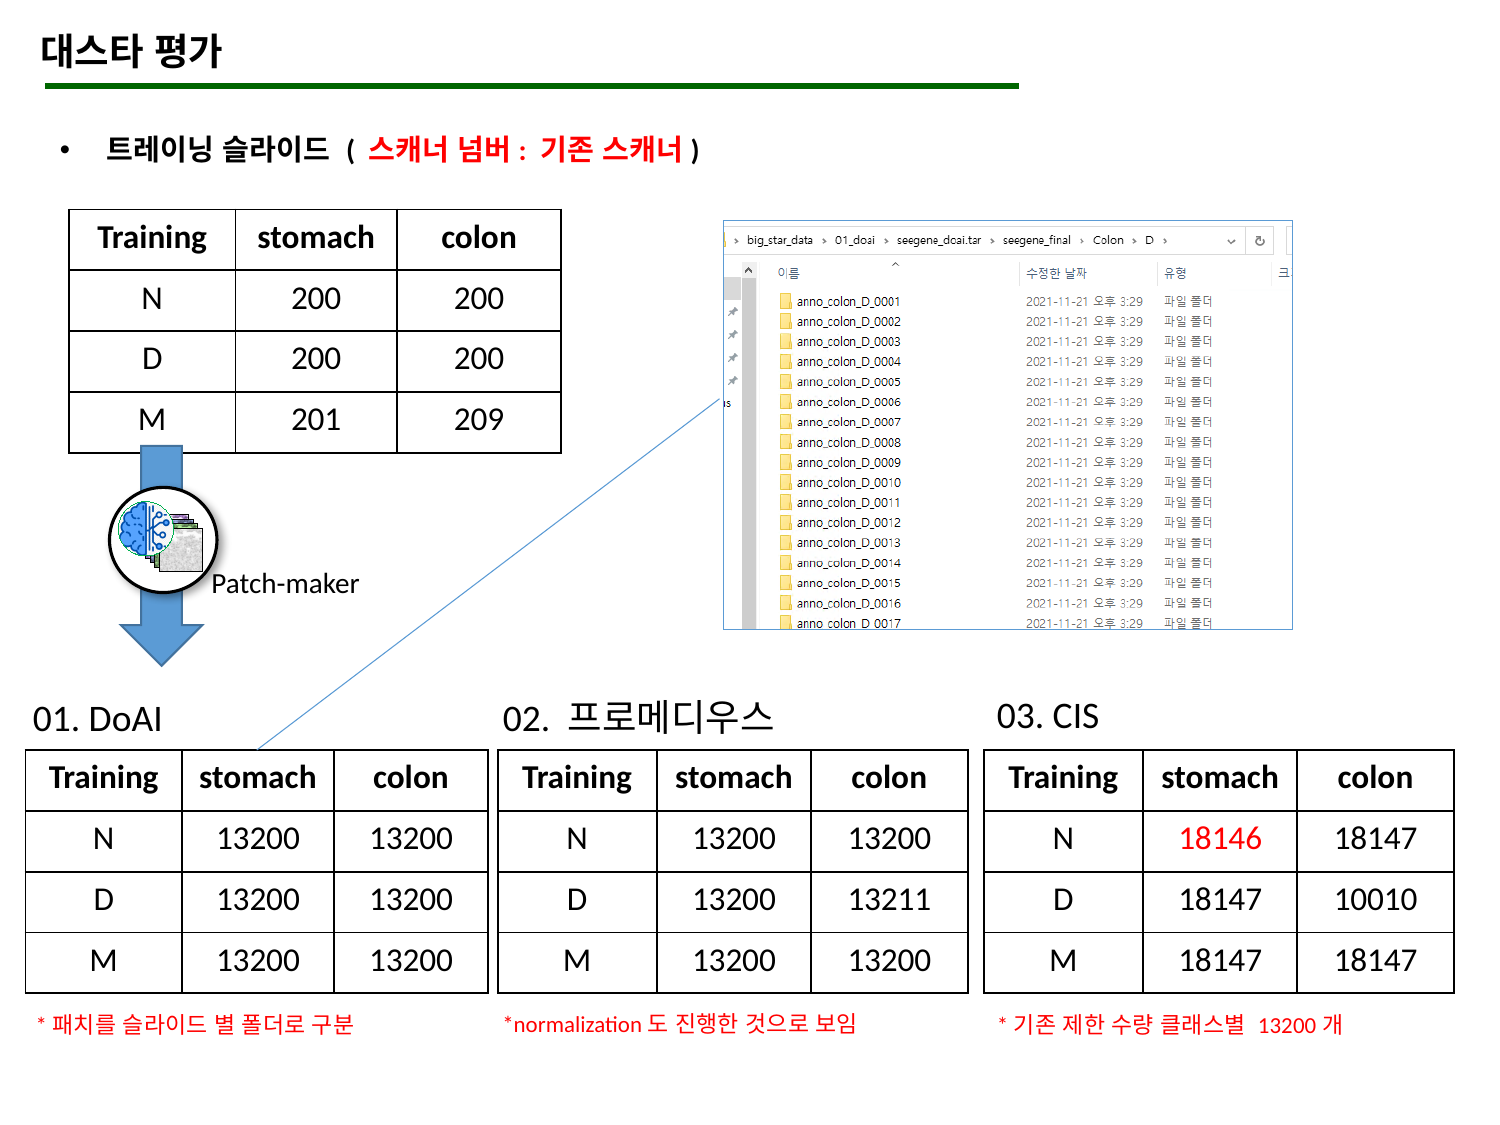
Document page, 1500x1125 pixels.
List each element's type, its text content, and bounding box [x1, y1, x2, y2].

text_box *normalization도 진행한 것으로 보임 [487, 1002, 960, 1045]
table_cell 13211 [812, 873, 967, 932]
table_cell 13200 [335, 873, 487, 932]
table_cell N [985, 812, 1142, 871]
text_box *기존 제한 수량 클래스별 13200개 [982, 1003, 1455, 1046]
text_box *패치를 슬라이드 별 폴더로 구분 [20, 1003, 493, 1046]
table_header stomach [658, 751, 810, 810]
table_cell 13200 [335, 933, 487, 992]
table_cell 18147 [1298, 812, 1453, 871]
text_box 트레이닝 슬라이드 ( 스캐너 넘버: 기존 스캐너) [45, 124, 724, 174]
picture [118, 501, 174, 556]
table_cell M [499, 933, 656, 992]
text_box [140, 444, 183, 490]
table_cell 13200 [658, 812, 810, 871]
table_cell 18147 [1144, 873, 1296, 932]
table_header Training [70, 210, 235, 269]
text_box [256, 398, 720, 750]
table_cell M [985, 933, 1142, 992]
table_cell D [70, 332, 235, 391]
table_header colon [1298, 751, 1453, 810]
text_box 01. DoAI [18, 686, 256, 746]
table_cell D [499, 873, 656, 932]
text_box 03. CIS [982, 684, 1349, 744]
table_cell D [26, 873, 181, 932]
text_box 02. 프로메디우스 [720, 686, 855, 746]
table_cell 18146 [1144, 812, 1296, 871]
table_cell N [26, 812, 181, 871]
table_header colon [812, 751, 967, 810]
picture [723, 220, 1293, 630]
table_header stomach [236, 210, 396, 269]
table_cell N [499, 812, 656, 871]
table_cell 13200 [812, 812, 967, 871]
table_cell 13200 [183, 933, 333, 992]
table_cell 18147 [1298, 933, 1453, 992]
table_header Training [985, 751, 1142, 810]
table_cell 13200 [658, 873, 810, 932]
table_header stomach [183, 751, 333, 810]
text_box [125, 486, 219, 556]
table_header Training [499, 751, 656, 810]
table_cell M [70, 393, 235, 452]
table_cell 13200 [812, 933, 967, 992]
table_cell 200 [398, 271, 560, 330]
table_cell 13200 [183, 812, 333, 871]
table_cell 201 [236, 393, 396, 452]
table_cell 209 [398, 393, 560, 398]
table_header stomach [1144, 751, 1296, 810]
text_box [108, 509, 196, 594]
table_cell 18147 [1144, 933, 1296, 992]
table_header colon [335, 751, 487, 810]
table_header colon [398, 210, 560, 269]
table_cell 13200 [335, 812, 487, 871]
table_cell 200 [398, 332, 560, 391]
table_cell 13200 [658, 933, 810, 992]
table_cell 13200 [183, 873, 333, 932]
table_cell 200 [236, 271, 396, 330]
text_box Patch-maker [196, 556, 256, 607]
text_box [118, 598, 205, 668]
table_cell 200 [236, 332, 396, 391]
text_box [145, 514, 203, 572]
table_cell M [26, 933, 181, 992]
table_cell D [985, 873, 1142, 932]
table_header Training [26, 751, 181, 810]
text_box 대스타 평가 [25, 20, 910, 81]
table_cell N [70, 271, 235, 330]
table_cell 10010 [1298, 873, 1453, 932]
